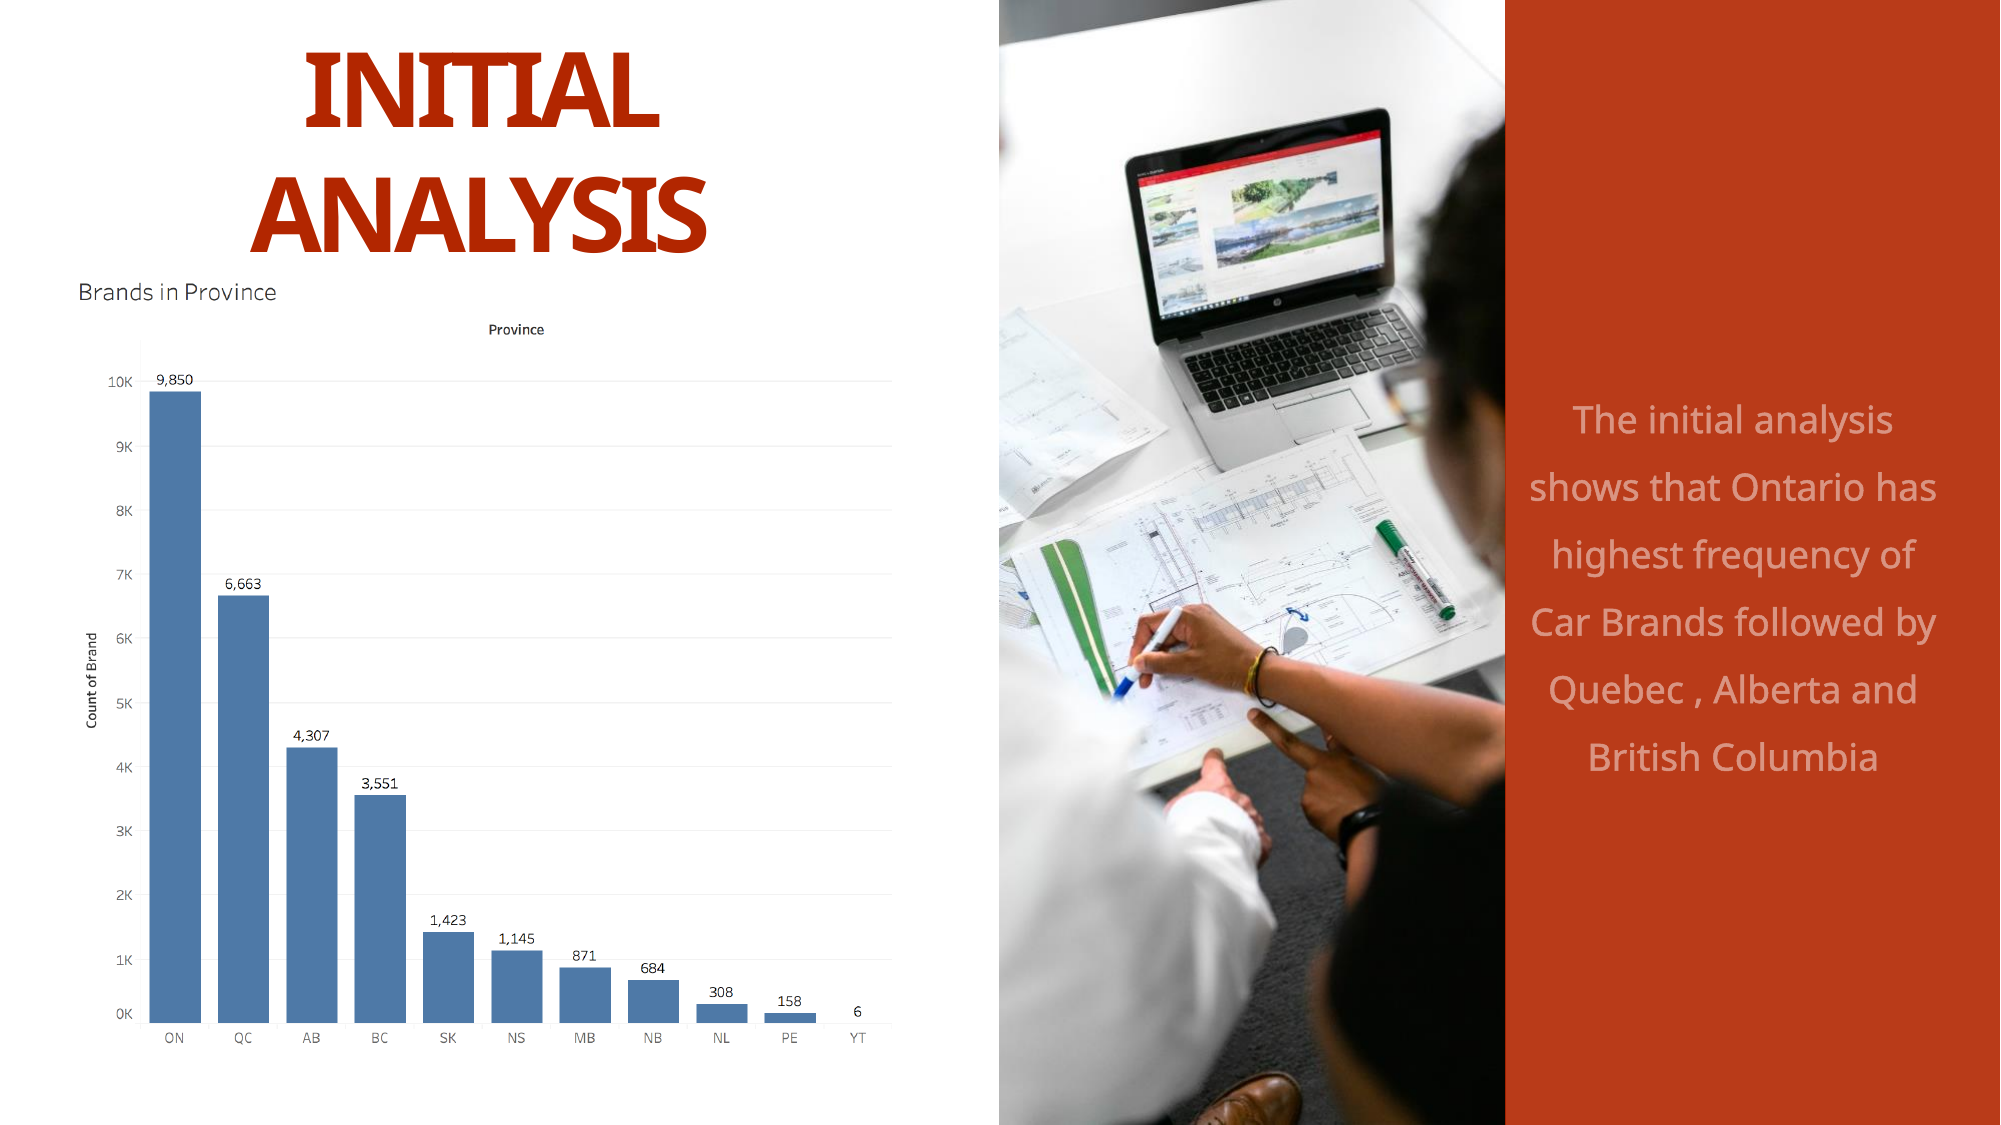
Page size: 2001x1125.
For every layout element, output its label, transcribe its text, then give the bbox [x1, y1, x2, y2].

picture [73, 268, 892, 1047]
text_box The initial analysis shows that Ontario has highest frequency of Car Brands followed by Quebec , Alberta and British Columbia [1528, 373, 1939, 779]
picture [999, 0, 1506, 1125]
text_box [1506, 0, 2000, 1125]
text_box INITIAL ANALYSIS [123, 23, 838, 268]
